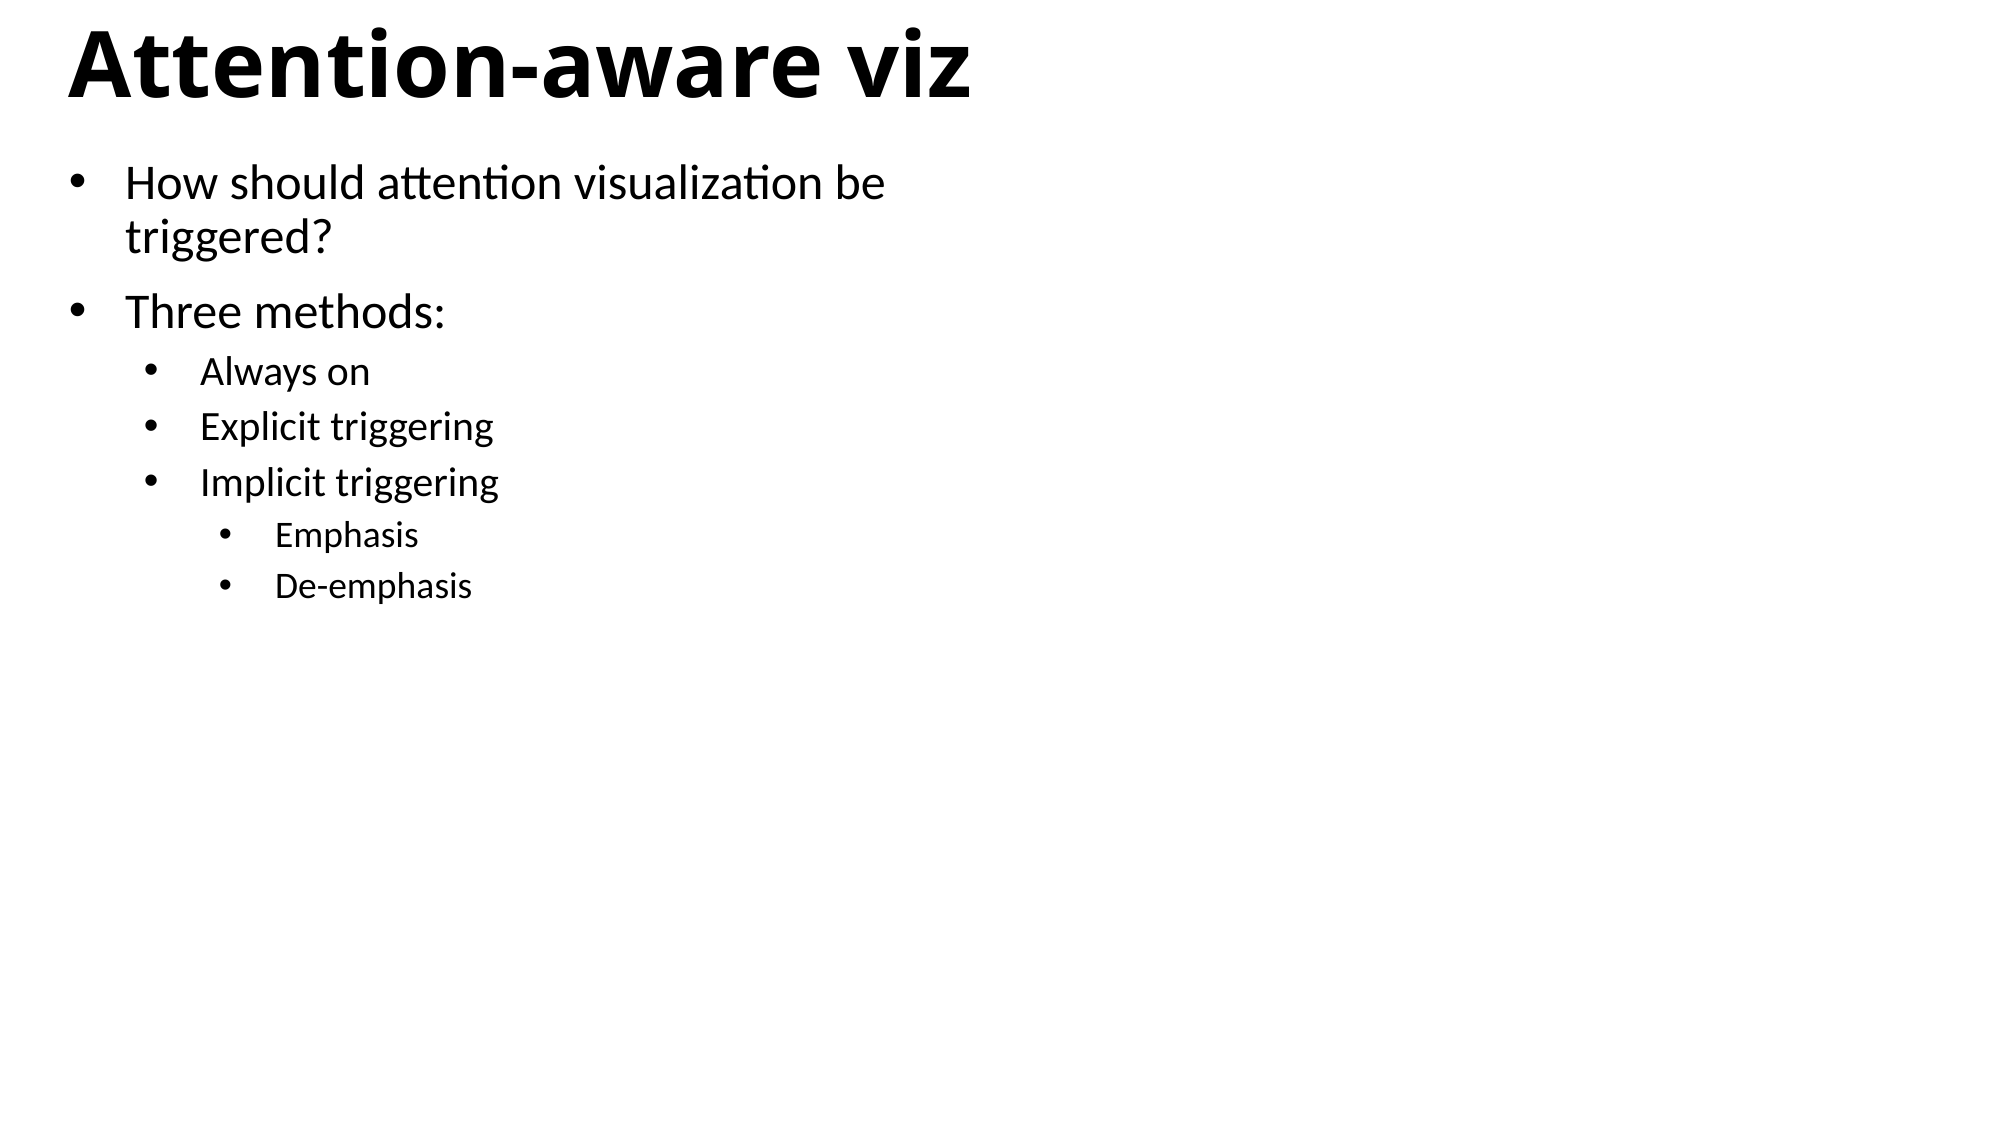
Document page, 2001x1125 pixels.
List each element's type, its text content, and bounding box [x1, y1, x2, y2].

text_box How should attention visualization be triggered? Three methods: Always on Explicit triggering Implicit triggering Emphasis De-emphasis [53, 148, 959, 1069]
text_box Attention-aware viz [53, 1, 1945, 125]
